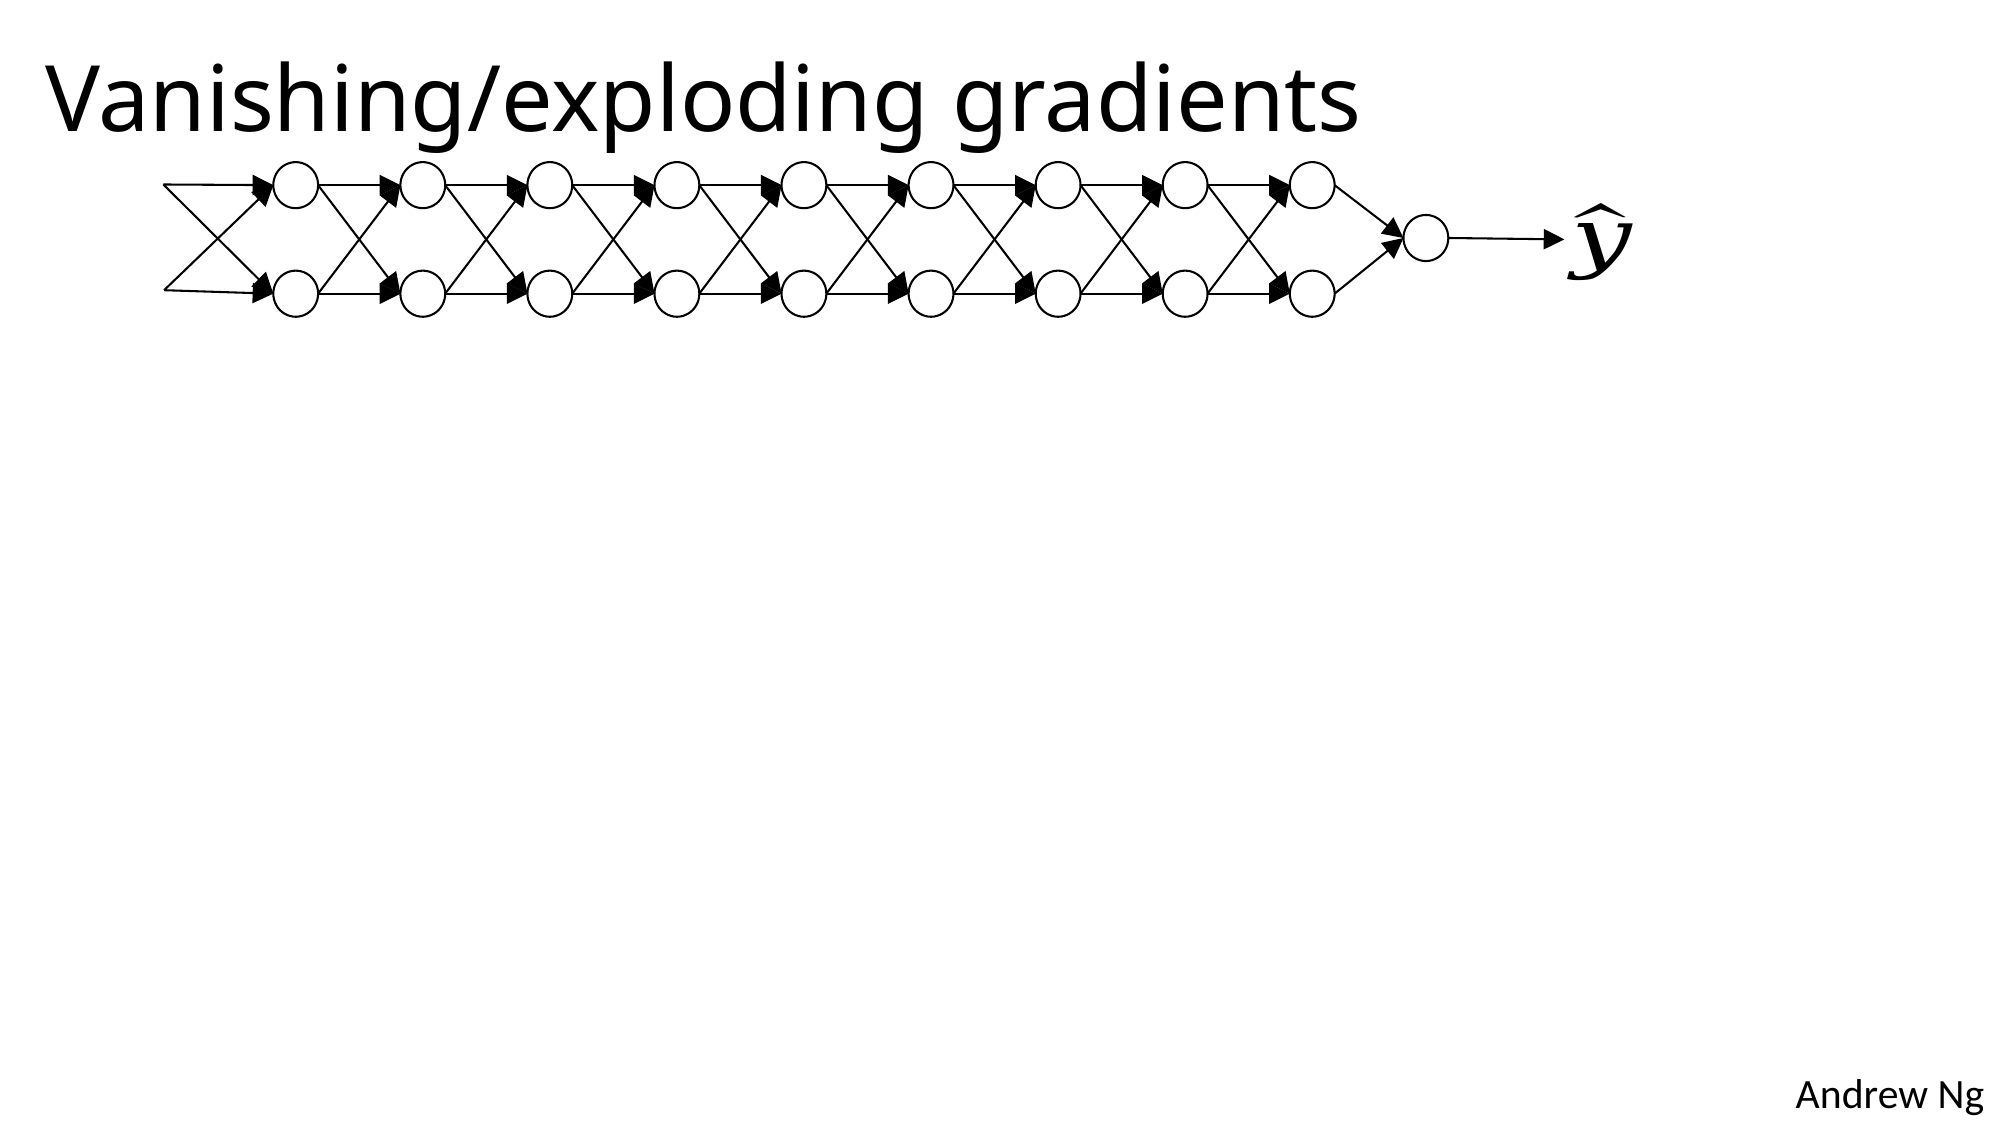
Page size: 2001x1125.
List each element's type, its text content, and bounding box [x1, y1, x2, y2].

text_box [1288, 269, 1336, 318]
text_box [272, 269, 320, 318]
text_box [907, 161, 955, 210]
text_box [907, 269, 955, 318]
title Vanishing/exploding gradients [30, 45, 2000, 263]
text_box [399, 161, 447, 210]
text_box [272, 161, 320, 210]
text_box [1161, 161, 1209, 210]
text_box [826, 186, 909, 293]
text_box [399, 269, 447, 318]
text_box [1288, 161, 1336, 210]
text_box [526, 161, 574, 210]
text_box [1404, 213, 1450, 263]
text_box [1334, 185, 1404, 237]
text_box [653, 161, 701, 210]
text_box [1034, 161, 1082, 210]
text_box [653, 269, 701, 318]
text_box [1161, 269, 1209, 318]
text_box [318, 185, 401, 294]
text_box [526, 269, 574, 318]
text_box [572, 185, 655, 294]
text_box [1334, 237, 1404, 294]
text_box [196, 185, 274, 294]
text_box [780, 269, 828, 318]
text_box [445, 185, 528, 294]
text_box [699, 185, 782, 293]
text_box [953, 185, 1036, 293]
text_box = [1034, 269, 1082, 318]
text_box [780, 161, 828, 210]
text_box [1207, 185, 1290, 294]
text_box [1080, 186, 1163, 294]
